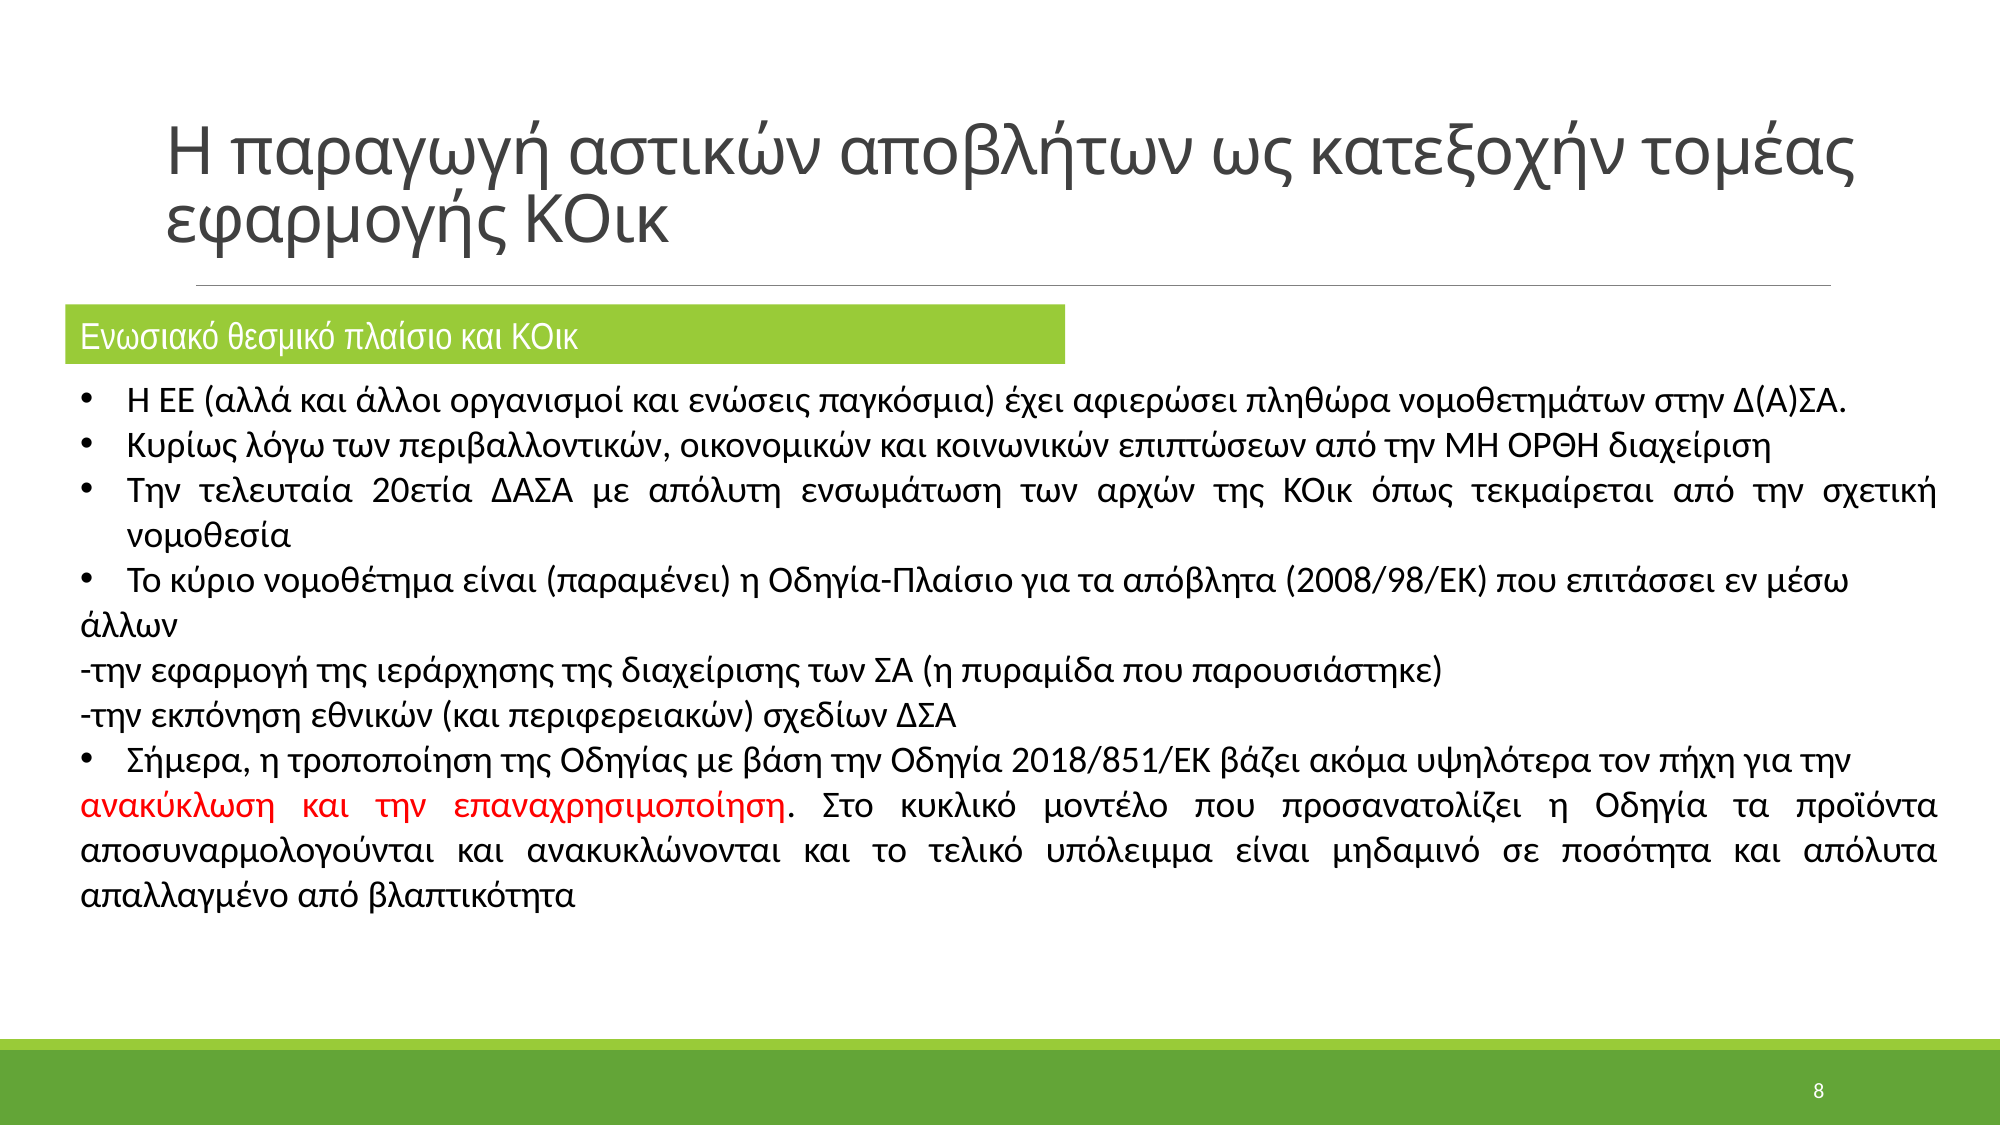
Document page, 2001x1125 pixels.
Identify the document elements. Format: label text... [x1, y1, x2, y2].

text_box Ενωσιακό θεσμικό πλαίσιο και ΚΟικ [65, 304, 1066, 364]
text_box Η ΕΕ (αλλά και άλλοι οργανισμοί και ενώσεις παγκόσμια) έχει αφιερώσει πληθώρα νομοθετημάτων στην Δ(Α)ΣΑ. Κυρίως λόγω των περιβαλλοντικών, οικονομικών και κοινωνικών επιπτώσεων από την ΜΗ ΟΡΘΗ διαχείριση Την τελευταία 20ετία ΔΑΣΑ με απόλυτη ενσωμάτωση των αρχών της ΚΟικ όπως τεκμαίρεται από την σχετική νομοθεσία Το κύριο νομοθέτημα είναι (παραμένει) η Οδηγία-Πλαίσιο για τα απόβλητα (2008/98/ΕΚ) που επιτάσσει εν μέσω άλλων -την εφαρμογή της ιεράρχησης της διαχείρισης των ΣΑ (η πυραμίδα που παρουσιάστηκε) -την εκπόνηση εθνικών (και περιφερειακών) σχεδίων ΔΣΑ Σήμερα, η τροποποίηση της Οδηγίας με βάση την Οδηγία 2018/851/ΕΚ βάζει ακόμα υψηλότερα τον πήχη για την ανακύκλωση και την επαναχρησιμοποίηση. Στο κυκλικό μοντέλο που προσανατολίζει η Οδηγία τα προϊόντα αποσυναρμολογούνται και ανακυκλώνονται και το τελικό υπόλειμμα είναι μηδαμινό σε ποσότητα και απόλυτα απαλλαγμένο από βλαπτικότητα [65, 367, 1954, 923]
text_box H παραγωγή αστικών αποβλήτων ως κατεξοχήν τομέας εφαρμογής ΚΟικ [150, 170, 1895, 264]
slide_number 8 [1624, 1059, 1840, 1120]
